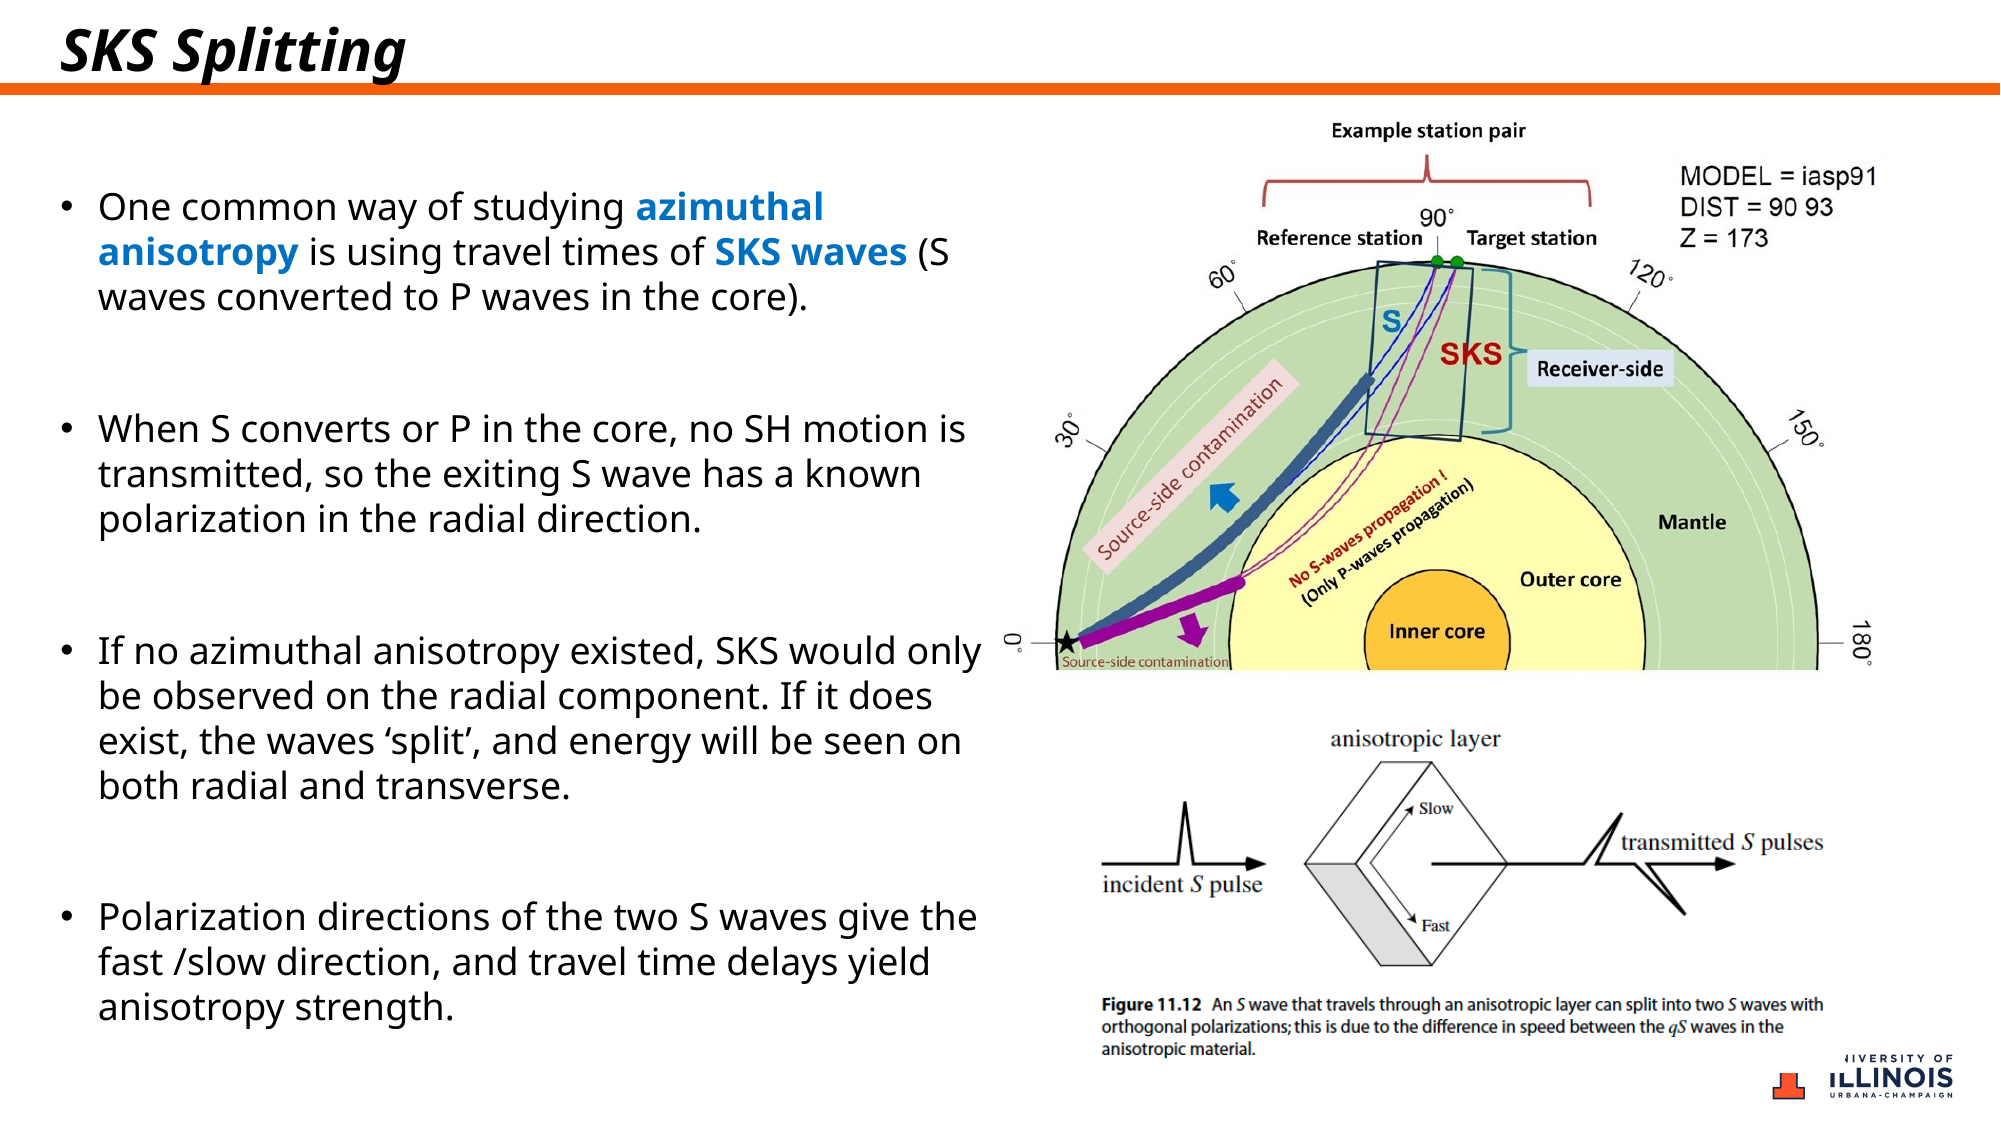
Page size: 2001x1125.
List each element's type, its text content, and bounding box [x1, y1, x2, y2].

picture [1088, 720, 1978, 1125]
text_box One common way of studying azimuthal anisotropy is using travel times of SKS waves (S waves converted to P waves in the core). When S converts or P in the core, no SH motion is transmitted, so the exiting S wave has a known polarization in the radial direction. If no azimuthal anisotropy existed, SKS would only be observed on the radial component. If it does exist, the waves ‘split’, and energy will be seen on both radial and transverse. Polarization directions of the two S waves give the fast /slow direction, and travel time delays yield anisotropy strength. [45, 175, 1000, 1118]
title SKS Splitting [45, 0, 1771, 112]
picture [988, 111, 1902, 719]
